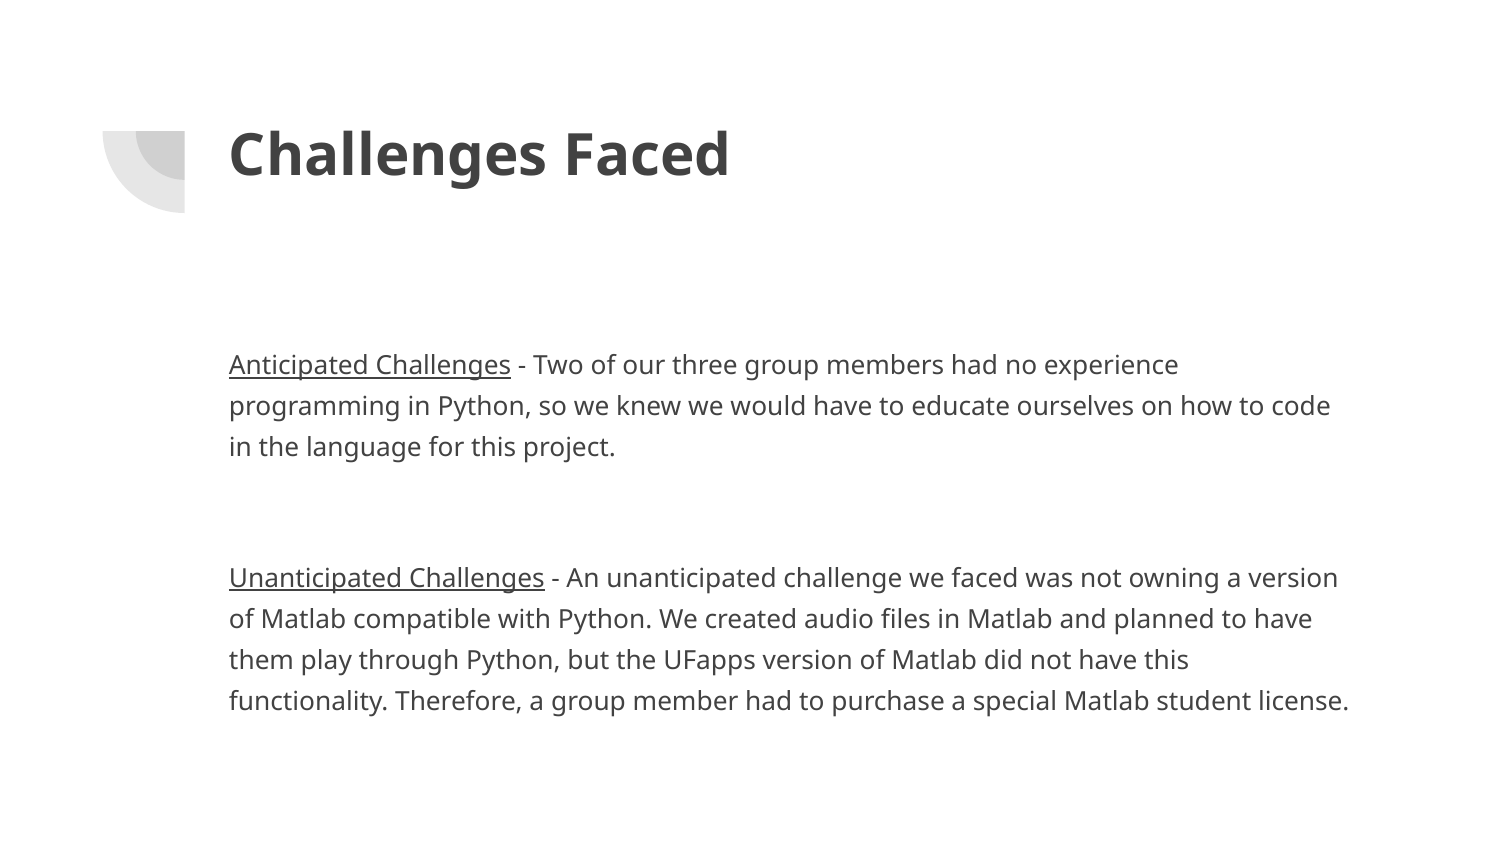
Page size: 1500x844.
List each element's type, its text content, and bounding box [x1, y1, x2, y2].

title Challenges Faced [213, 98, 1368, 263]
list Anticipated Challenges - Two of our three group members had no experience programming in Python, so we knew we would have to educate ourselves on how to code in the language for this project. Unanticipated Challenges - An unanticipated challenge we faced was not owning a version of Matlab compatible with Python. We created audio files in Matlab and planned to have them play through Python, but the UFapps version of Matlab did not have this functionality. Therefore, a group member had to purchase a special Matlab student license. [213, 326, 1368, 746]
